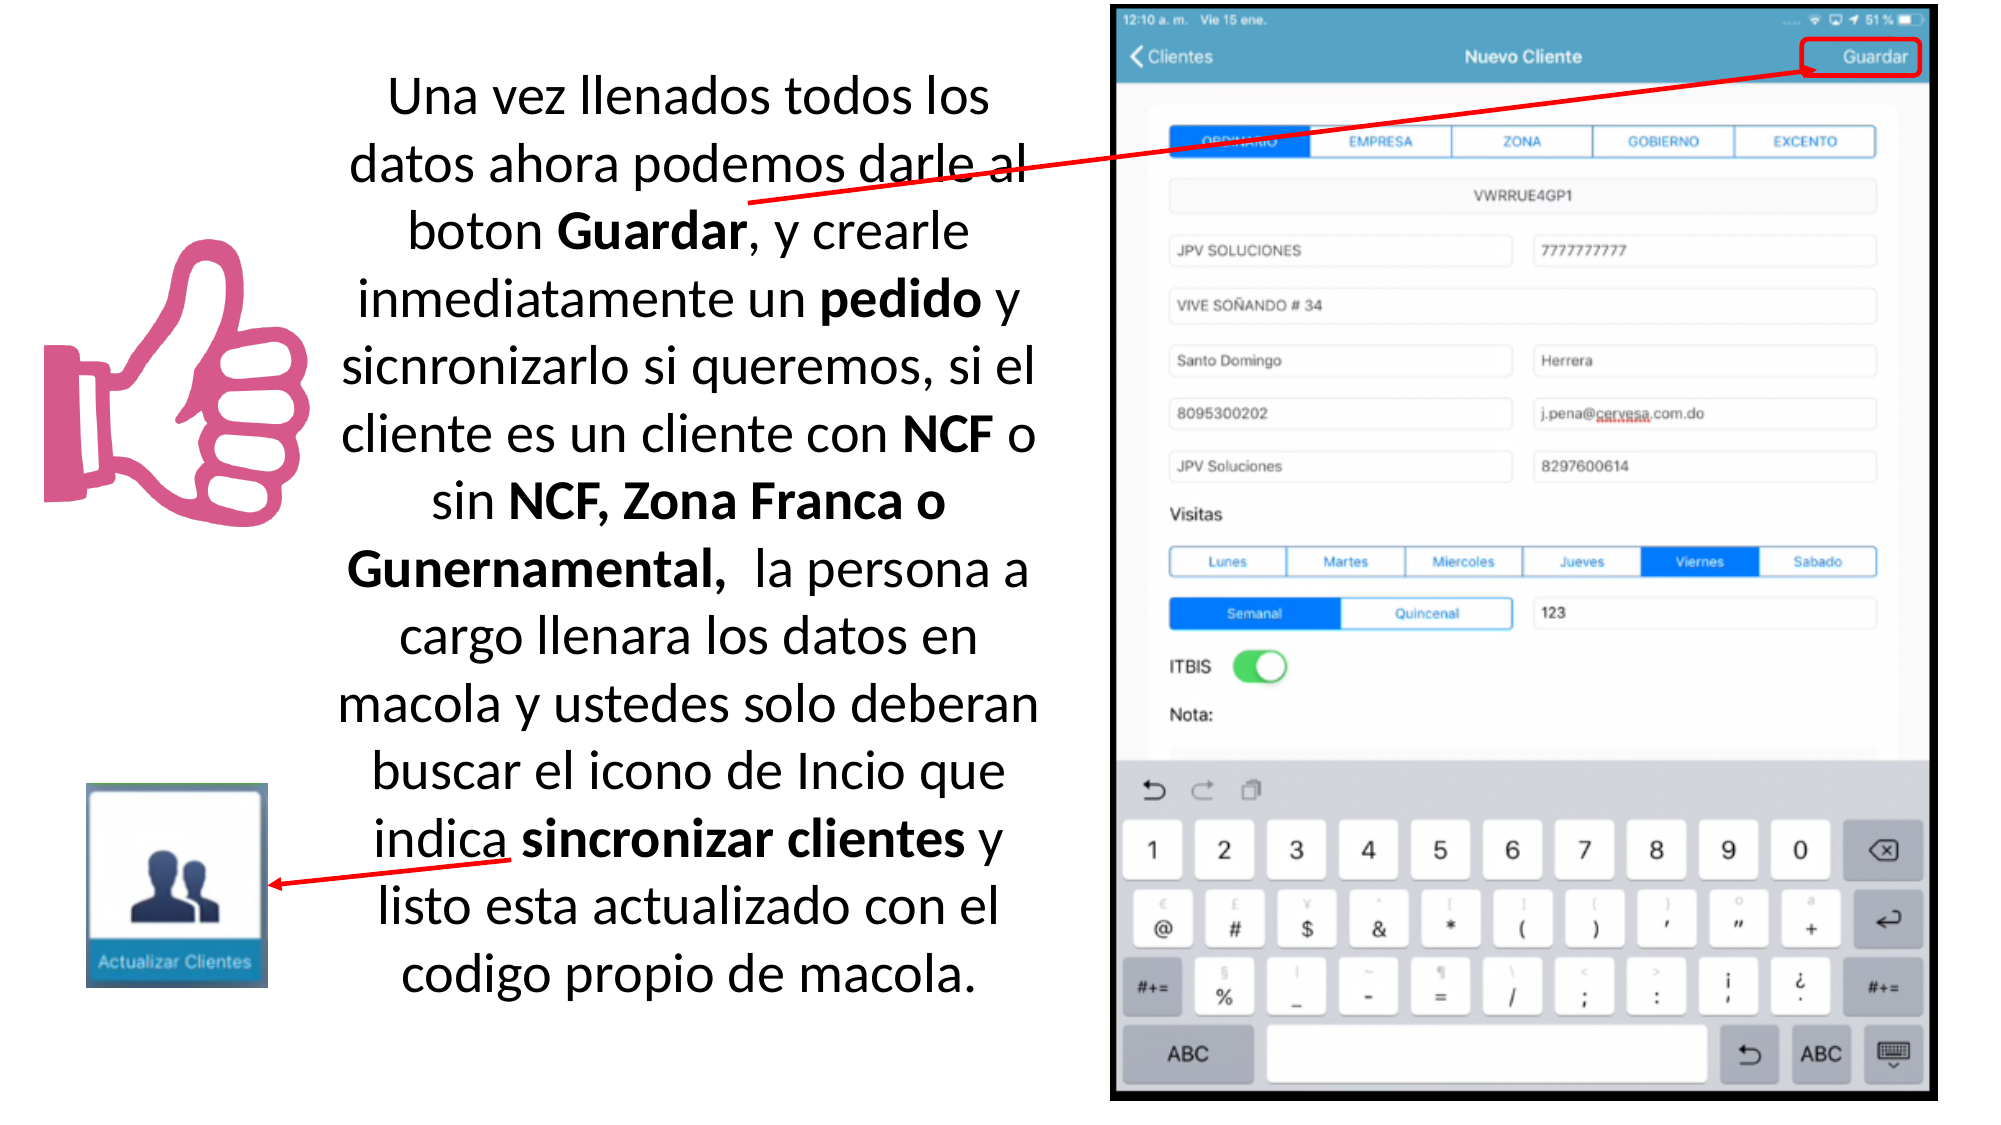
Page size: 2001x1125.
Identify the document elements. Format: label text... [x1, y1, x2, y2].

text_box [747, 69, 1817, 204]
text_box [267, 859, 512, 886]
picture [86, 783, 268, 988]
text_box Una vez llenados todos los datos ahora podemos darle al boton Guardar, y crearle inmediatamente un pedido y sicnronizarlo si queremos, si el cliente es un cliente con NCF o sin NCF, Zona Franca o Gunernamental, la persona a cargo llenara los datos en macola y ustedes solo deberan buscar el icono de Incio que indica sincronizar clientes y listo esta actualizado con el codigo propio de macola. [313, 51, 1065, 1012]
picture [1110, 4, 1937, 1101]
picture [39, 239, 314, 527]
